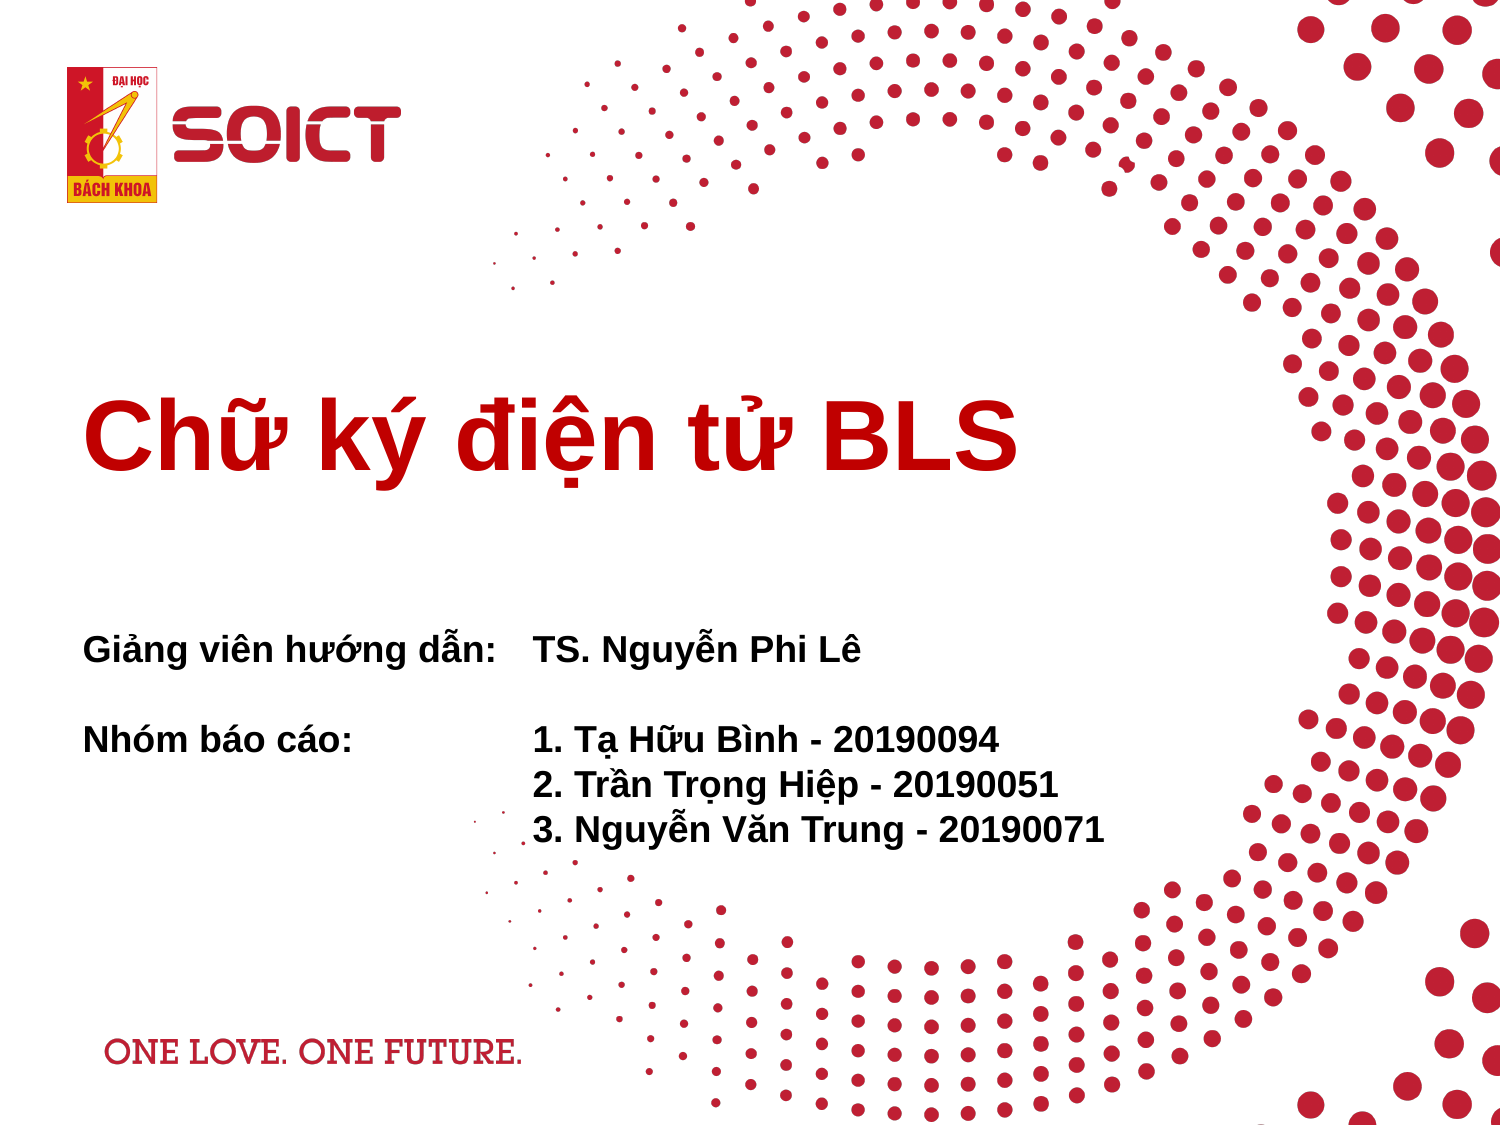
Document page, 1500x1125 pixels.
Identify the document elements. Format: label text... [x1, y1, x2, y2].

text_box Chữ ký điện tử BLS [67, 377, 1355, 583]
text_box Giảng viên hướng dẫn: TS. Nguyễn Phi Lê Nhóm báo cáo: 1. Tạ Hữu Bình - 20190094 2. Trần Trọng Hiệp - 20190051 3. Nguyễn Văn Trung - 20190071 [67, 617, 1197, 870]
picture [0, 0, 1500, 1125]
